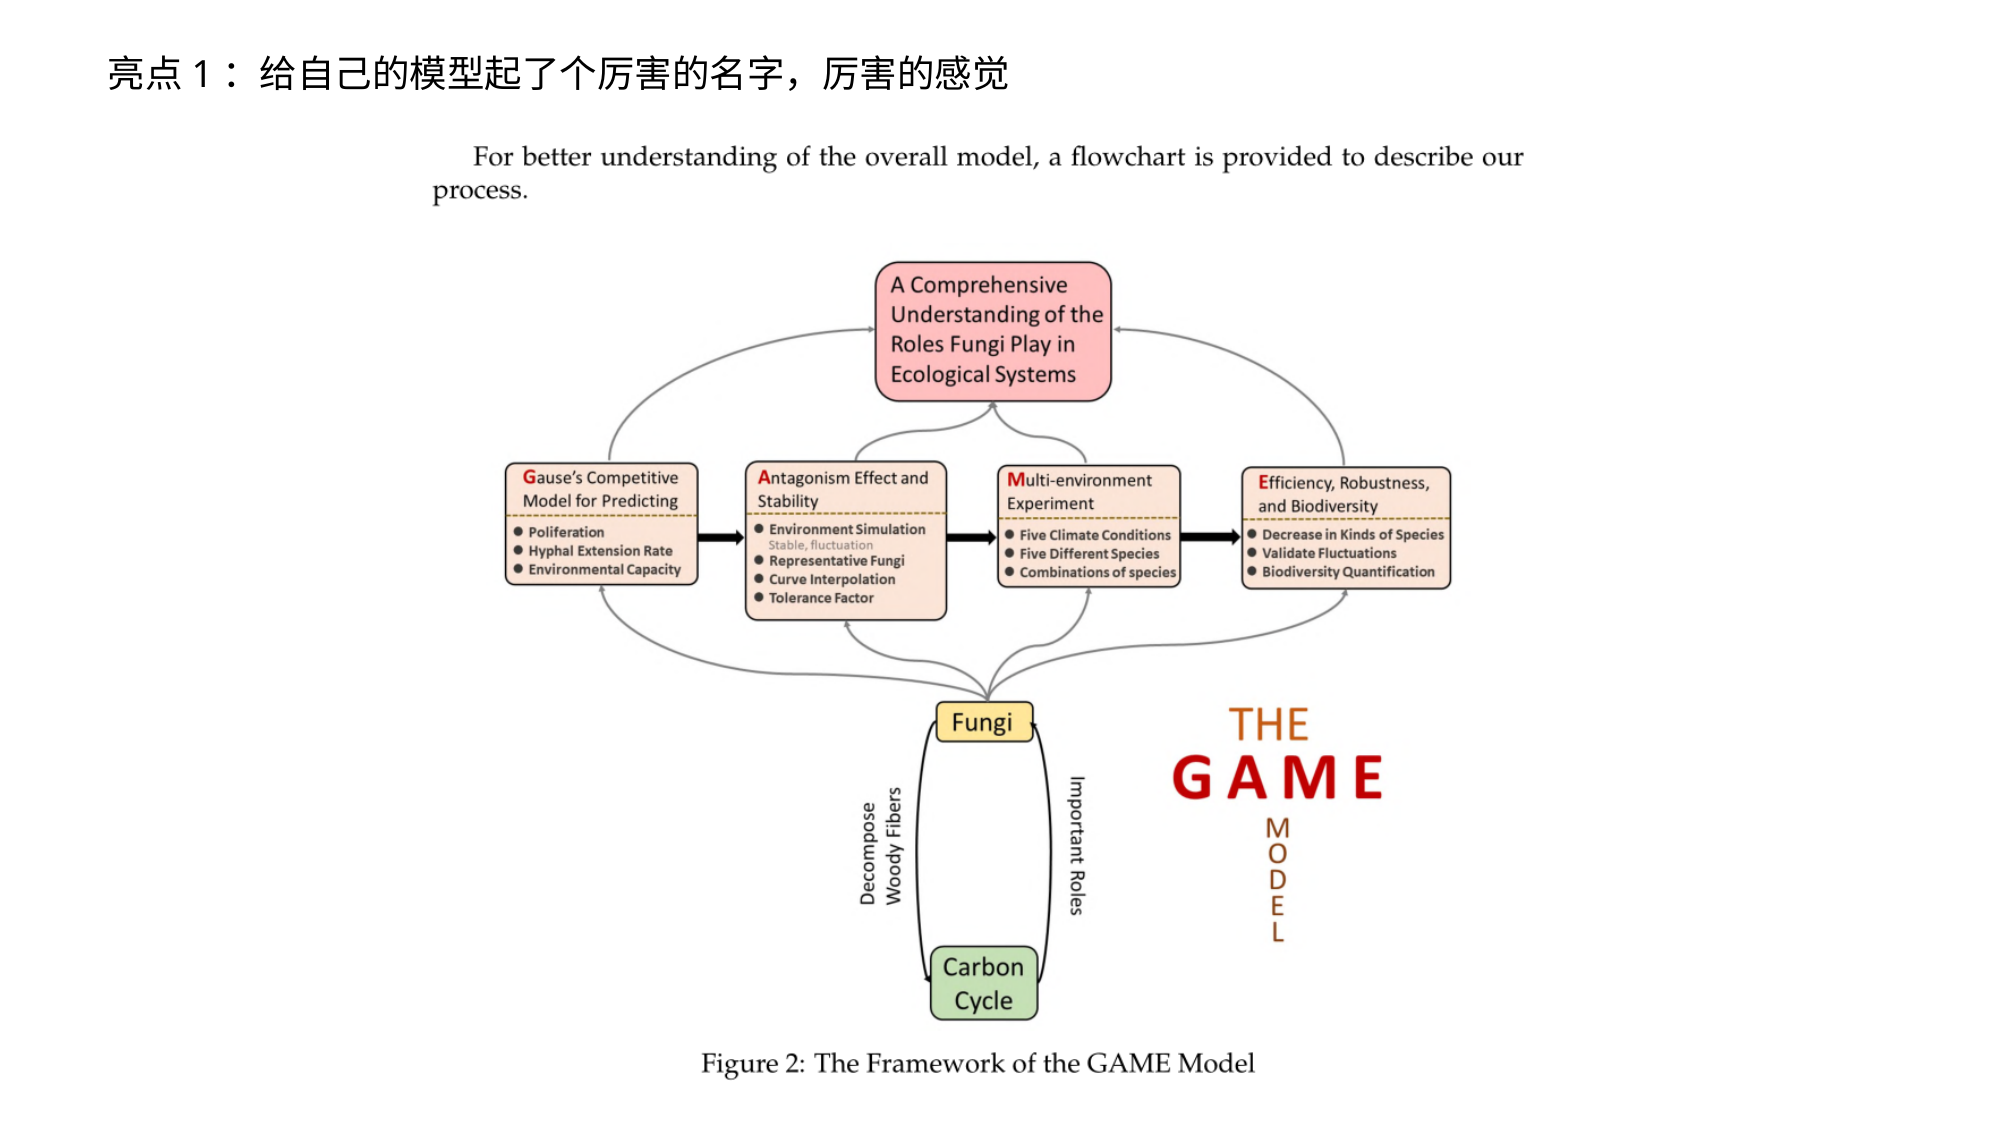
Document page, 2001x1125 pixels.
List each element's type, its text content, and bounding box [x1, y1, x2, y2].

picture [385, 144, 1585, 1108]
text_box 亮点1：给自己的模型起了个厉害的名字，厉害的感觉 [93, 42, 1410, 103]
